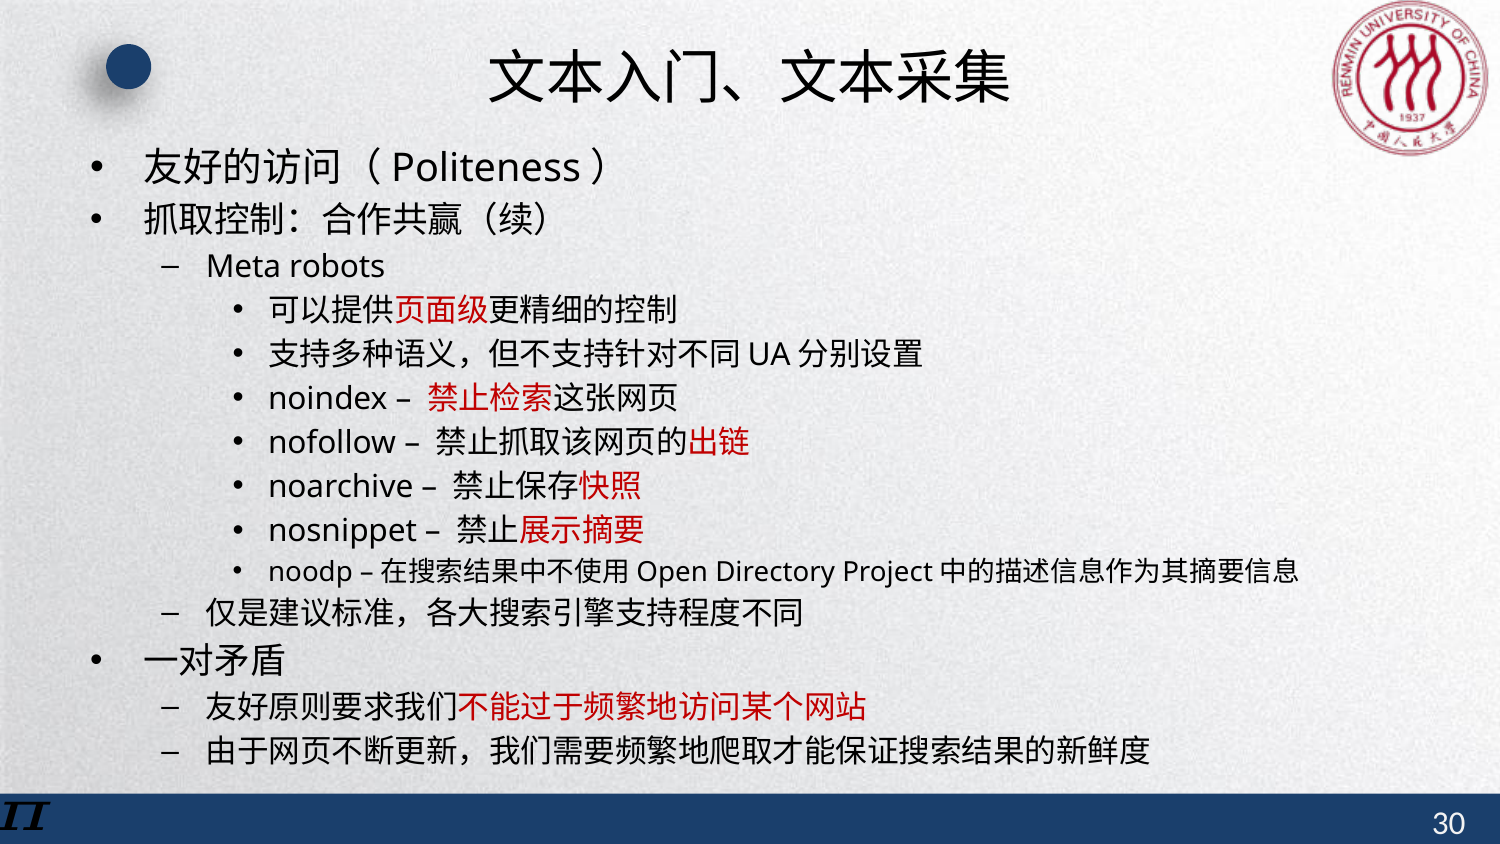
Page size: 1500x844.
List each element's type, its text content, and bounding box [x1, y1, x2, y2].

picture [0, 0, 1500, 793]
title 文本入门、文本采集 [75, 33, 1425, 116]
list 友好的访问（Politeness） 抓取控制：合作共赢（续） Meta robots 可以提供页面级更精细的控制 支持多种语义，但不支持针对不同UA分别设置 noindex – 禁止检索这张网页 nofollow – 禁止抓取该网页的出链 noarchive – 禁止保存快照 nosnippet – 禁止展示摘要 noodp –在搜索结果中不使用Open Directory Project中的描述信息作为其摘要信息 仅是建议标准，各大搜索引擎支持程度不同 一对矛盾 友好原则要求我们不能过于频繁地访问某个网站 由于网页不断更新，我们需要频繁地爬取才能保证搜索结果的新鲜度 [75, 134, 1425, 781]
